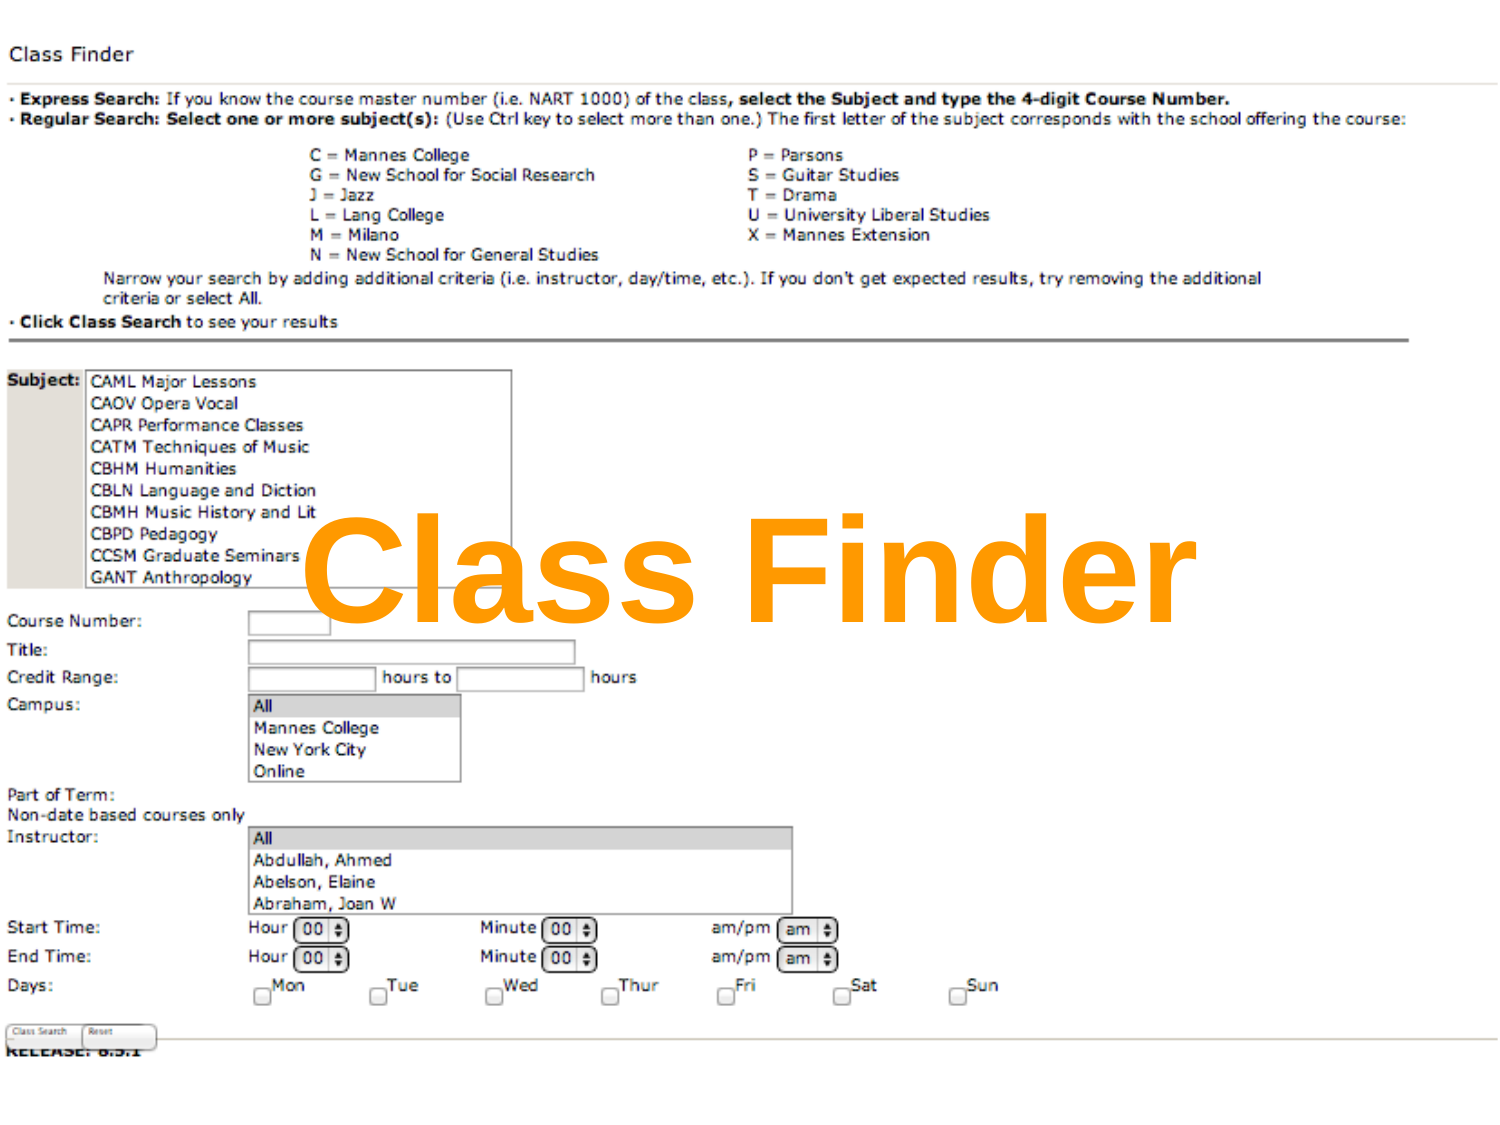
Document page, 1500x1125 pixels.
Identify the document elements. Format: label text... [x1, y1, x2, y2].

text_box Class Finder [45, 457, 1455, 668]
text_box [2, 29, 1498, 1064]
